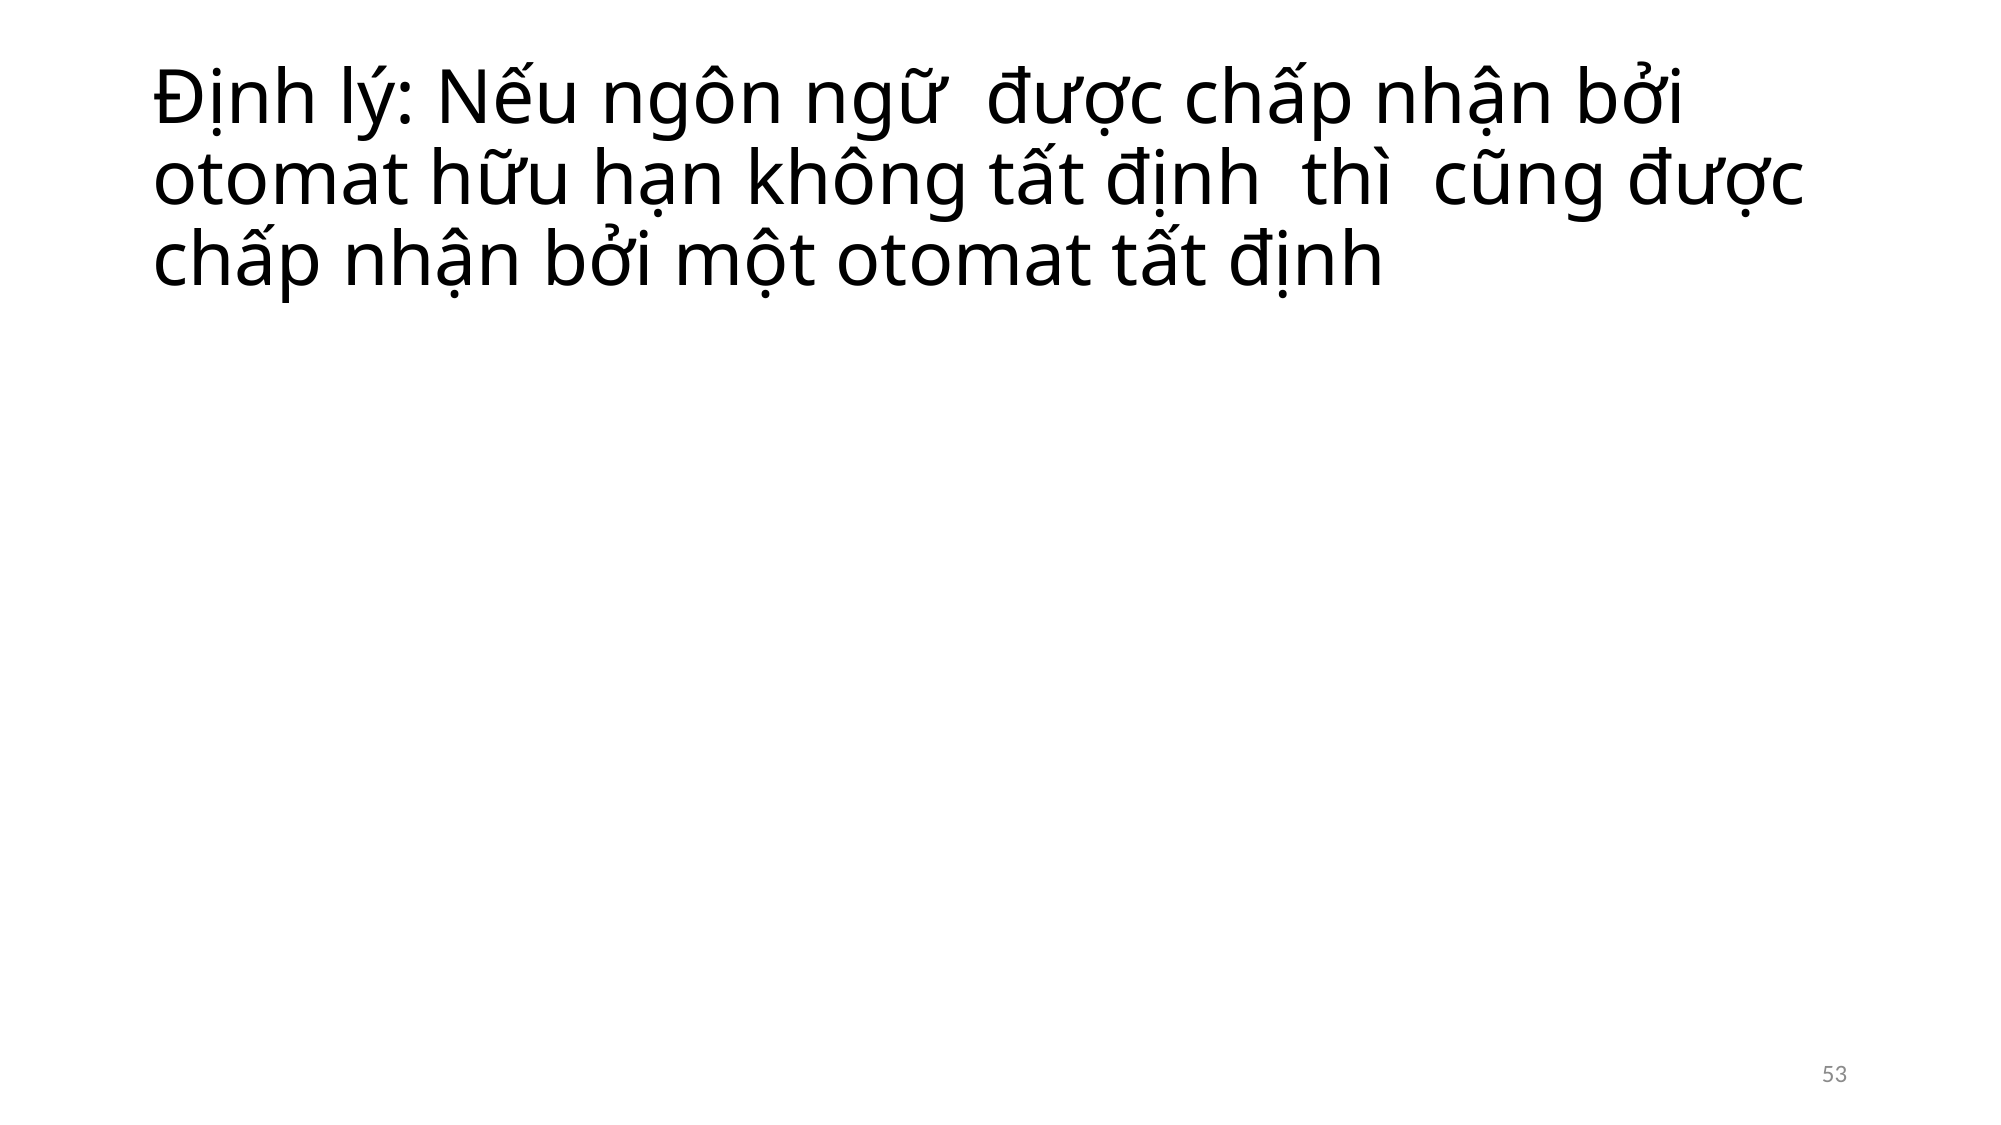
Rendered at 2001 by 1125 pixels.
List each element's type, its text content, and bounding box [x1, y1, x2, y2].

slide_number 53 [1412, 1042, 1863, 1103]
